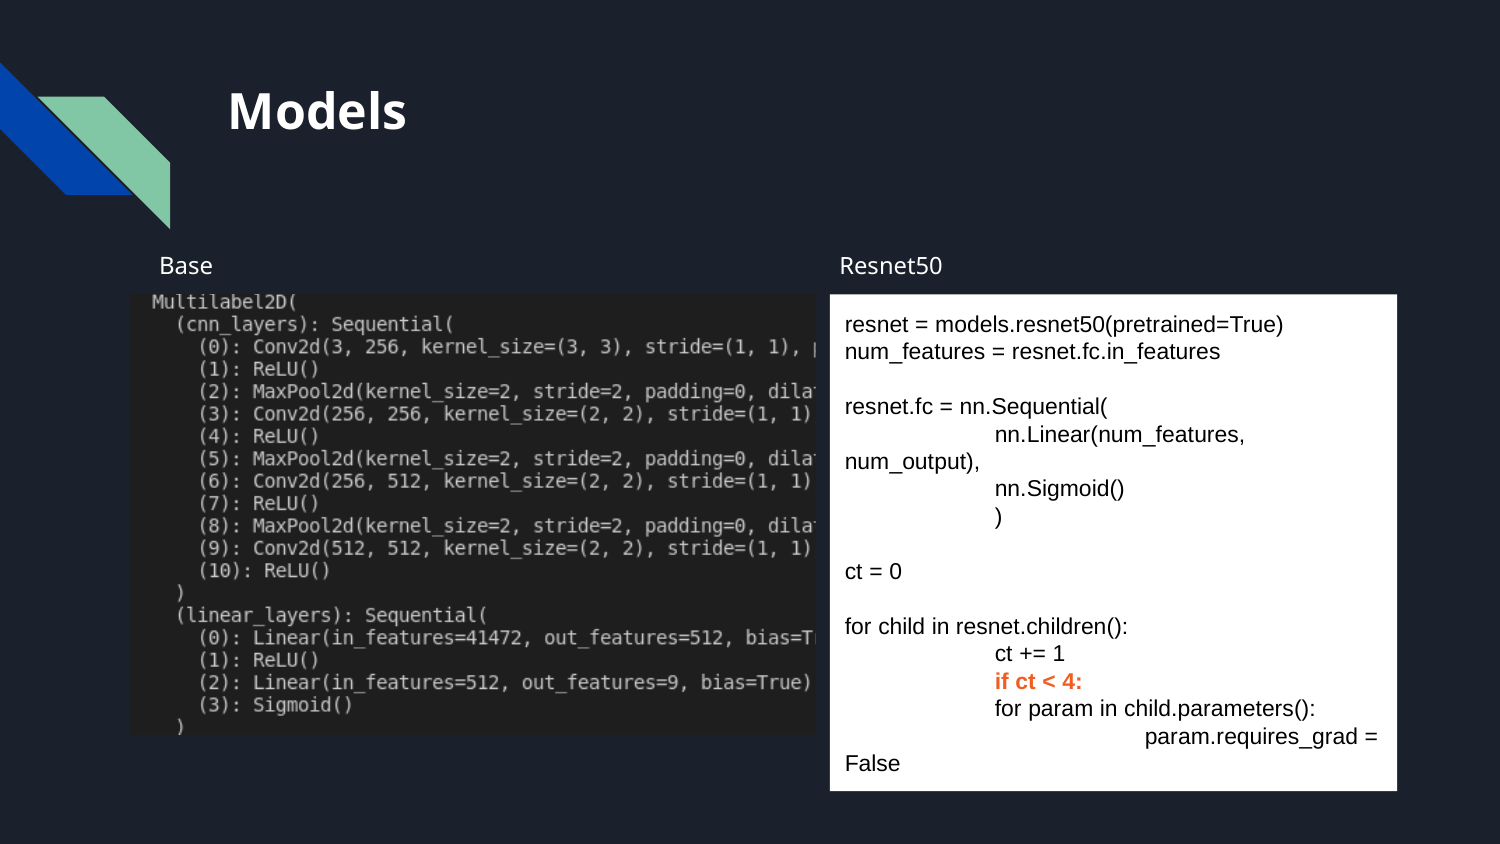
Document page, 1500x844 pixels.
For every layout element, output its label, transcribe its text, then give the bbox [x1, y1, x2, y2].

title Models [212, 64, 1368, 215]
list Base [144, 231, 253, 292]
text_box resnet = models.resnet50(pretrained=True) num_features = resnet.fc.in_features resnet.fc = nn.Sequential( nn.Linear(num_features, num_output), nn.Sigmoid() ) ct = 0 for child in resnet.children(): ct += 1 if ct < 4: for param in child.parameters(): param.requires_grad = False [829, 294, 1398, 792]
list Resnet50 [824, 231, 1064, 295]
picture [129, 293, 816, 735]
